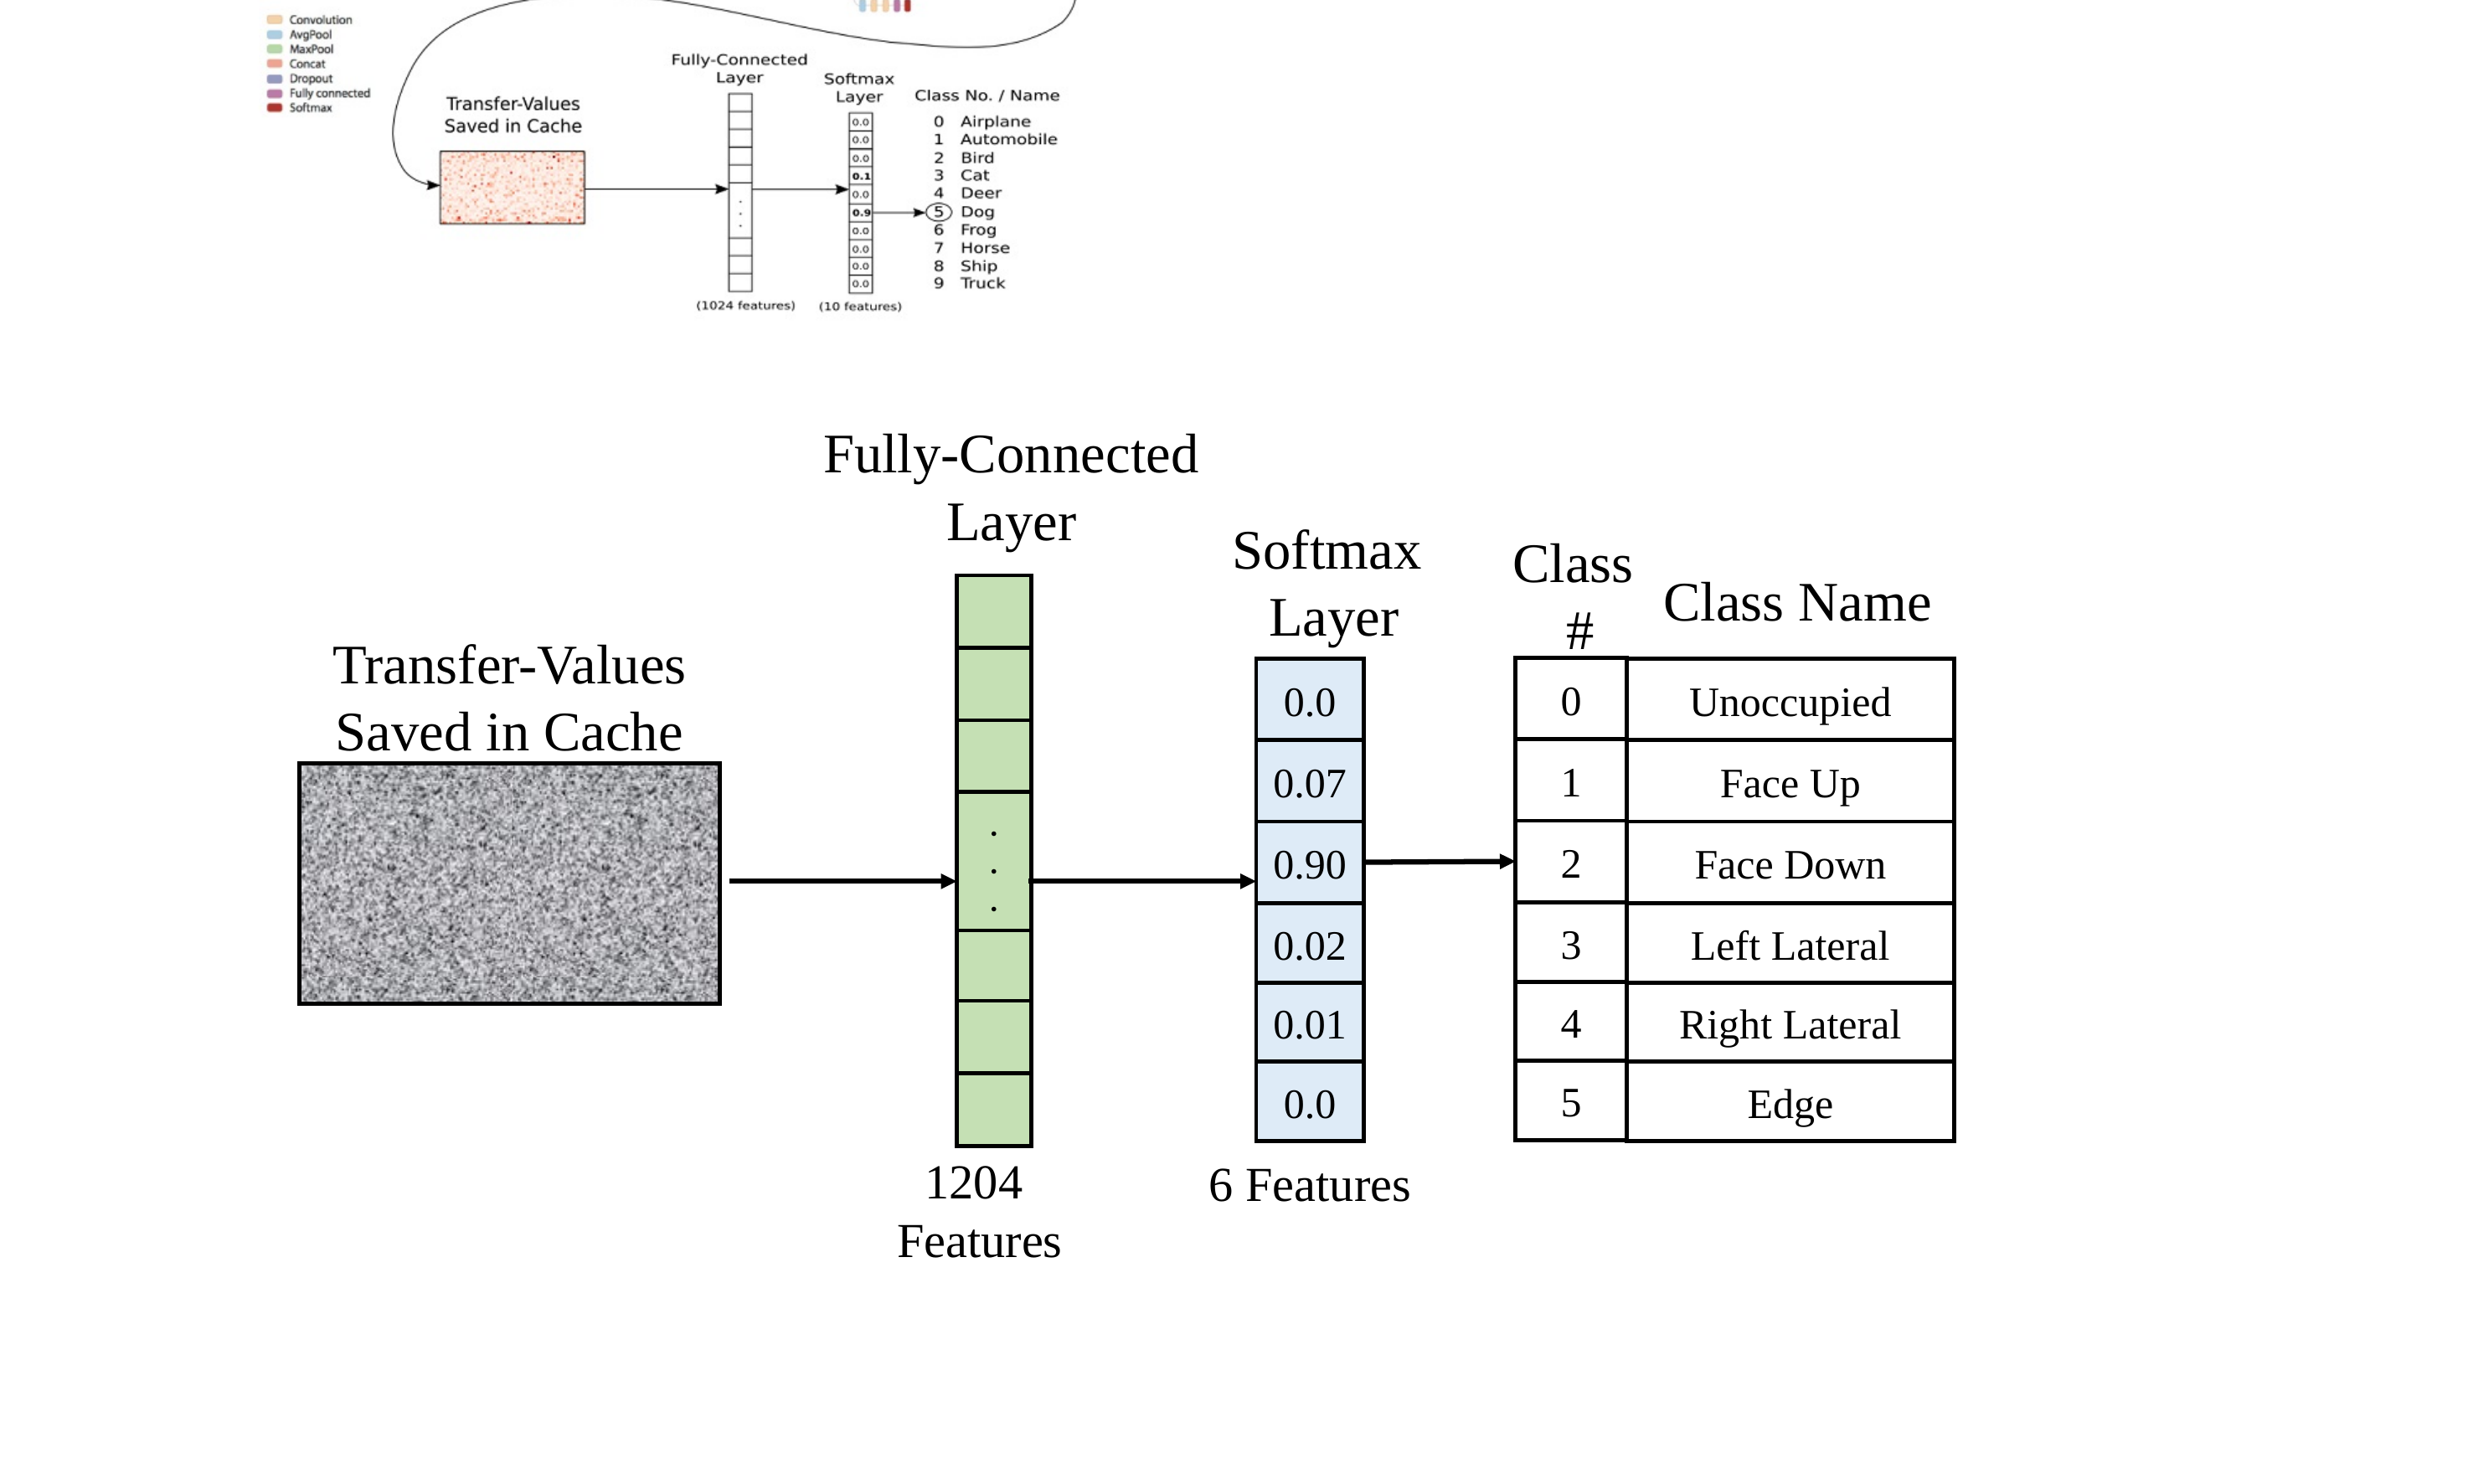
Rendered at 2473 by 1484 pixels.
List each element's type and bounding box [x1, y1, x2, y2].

text_box [299, 411, 1974, 1275]
picture [158, 0, 1107, 324]
